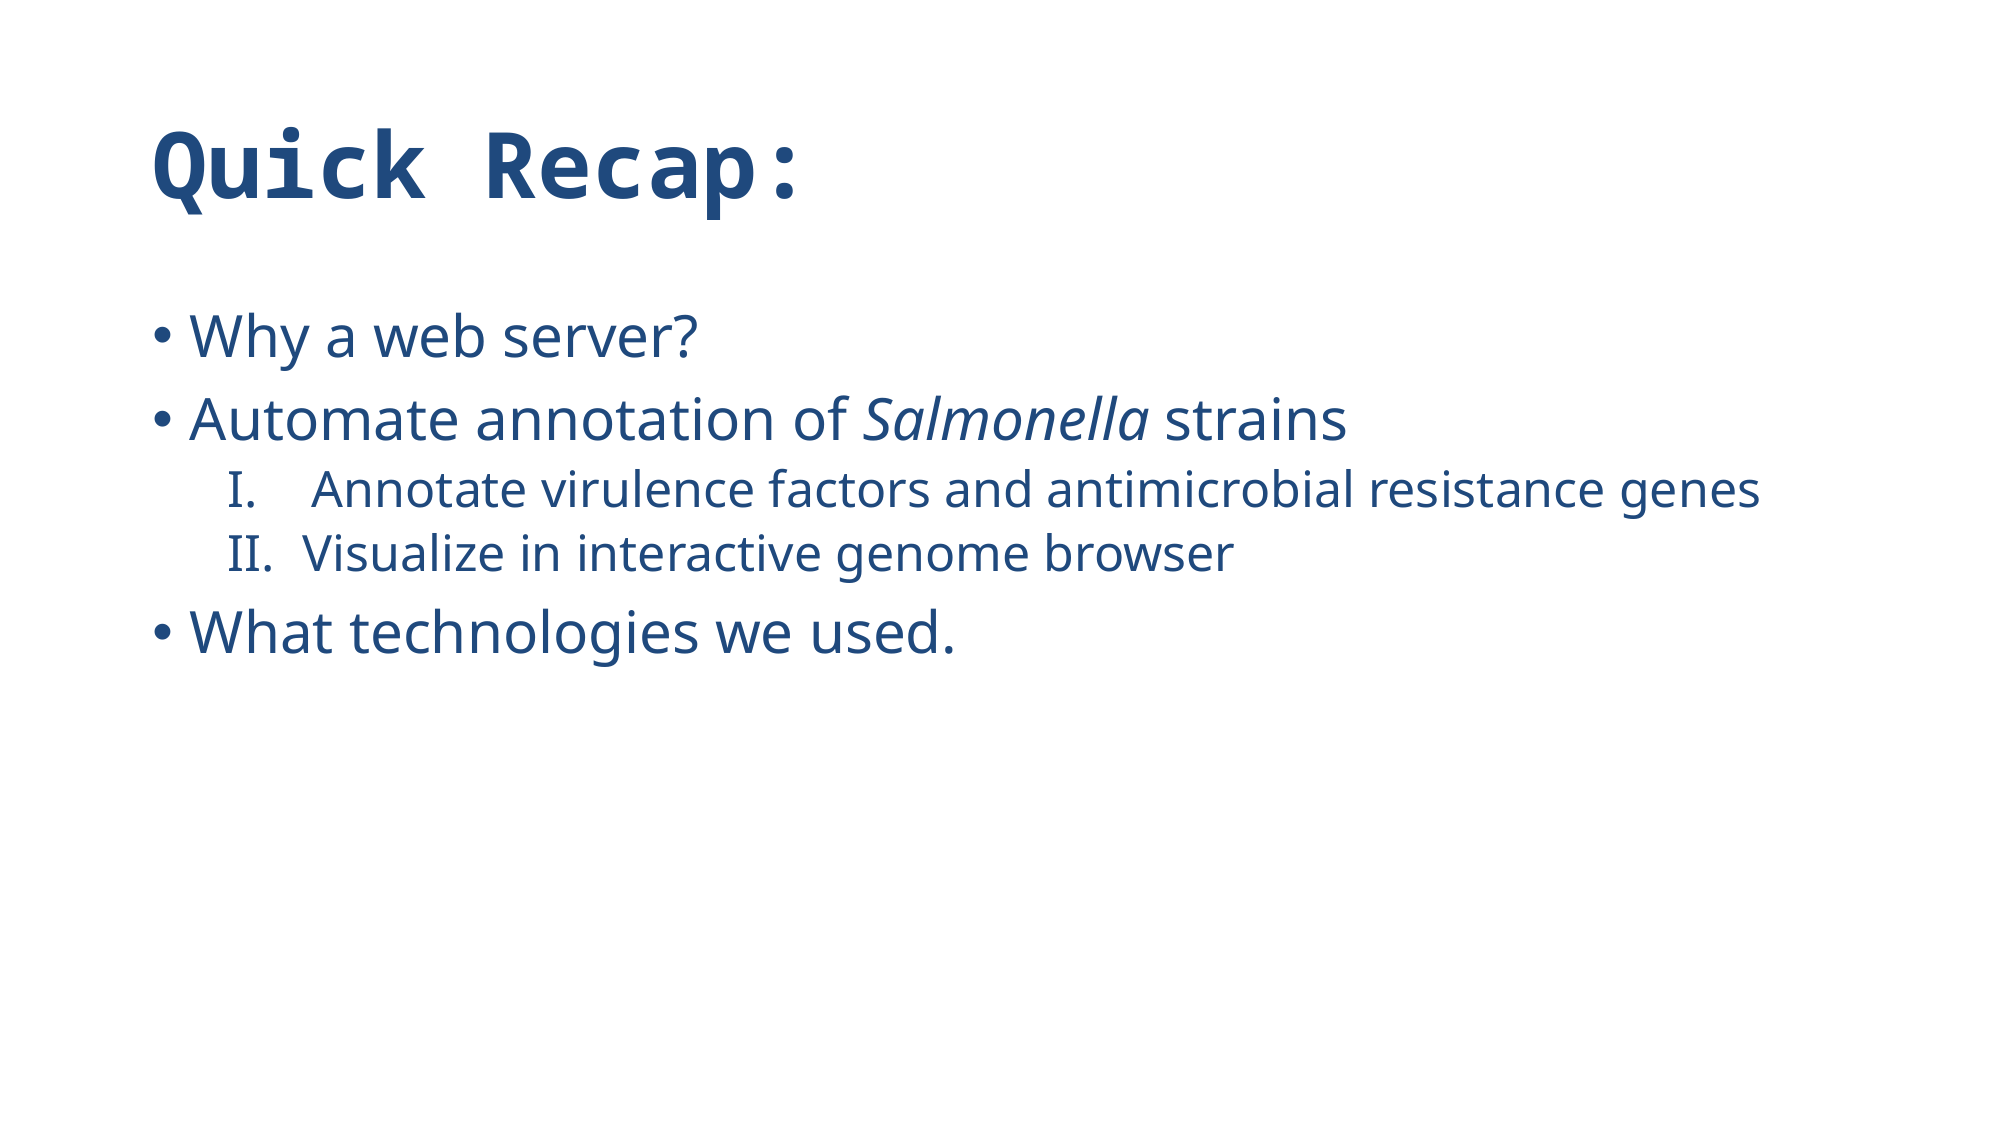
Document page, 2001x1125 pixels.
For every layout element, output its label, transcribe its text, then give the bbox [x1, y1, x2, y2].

title Quick Recap: [137, 59, 1863, 278]
list Why a web server? Automate annotation of Salmonella strains Annotate virulence factors and antimicrobial resistance genes Visualize in interactive genome browser What technologies we used. [137, 299, 1863, 1014]
